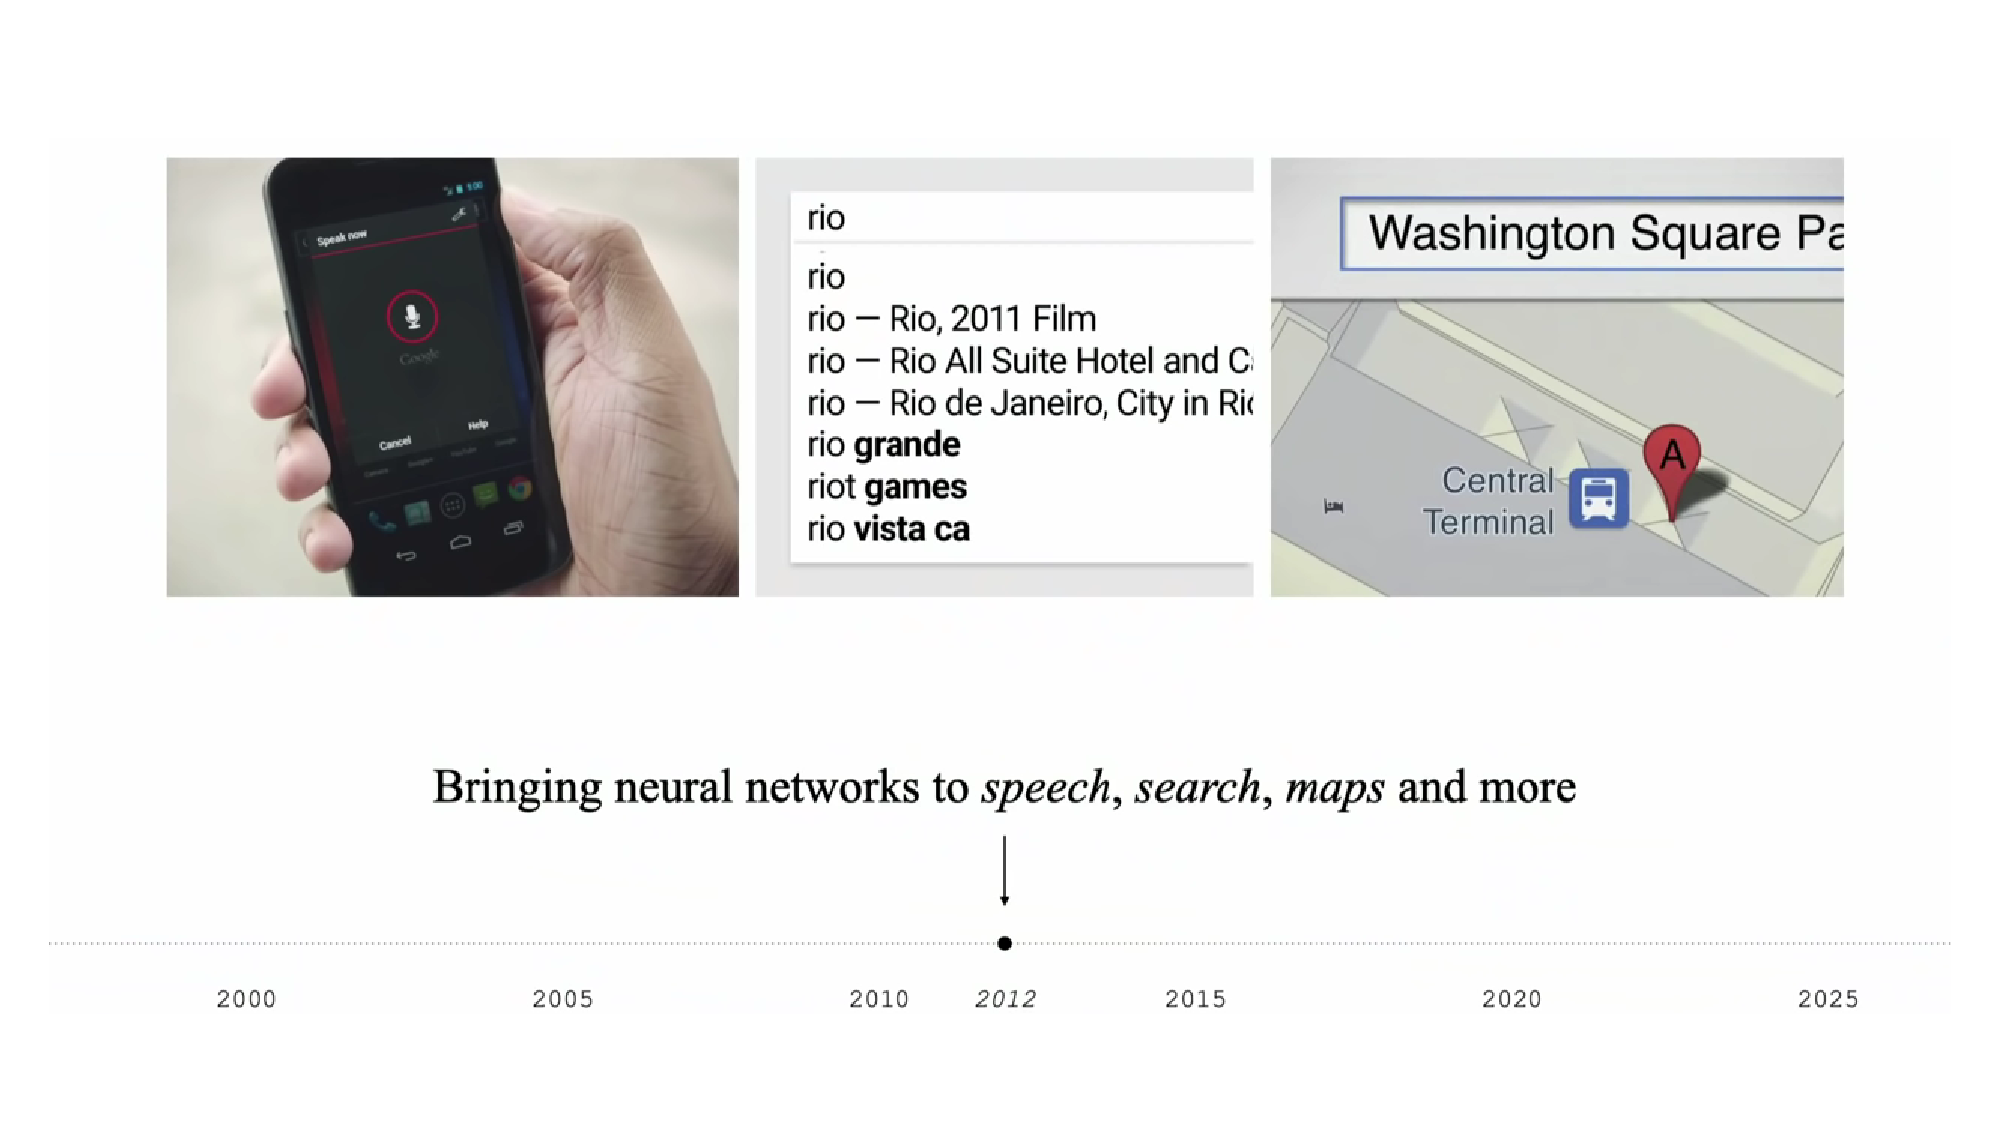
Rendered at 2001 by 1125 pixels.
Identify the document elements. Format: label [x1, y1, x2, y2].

list [49, 138, 1951, 1014]
